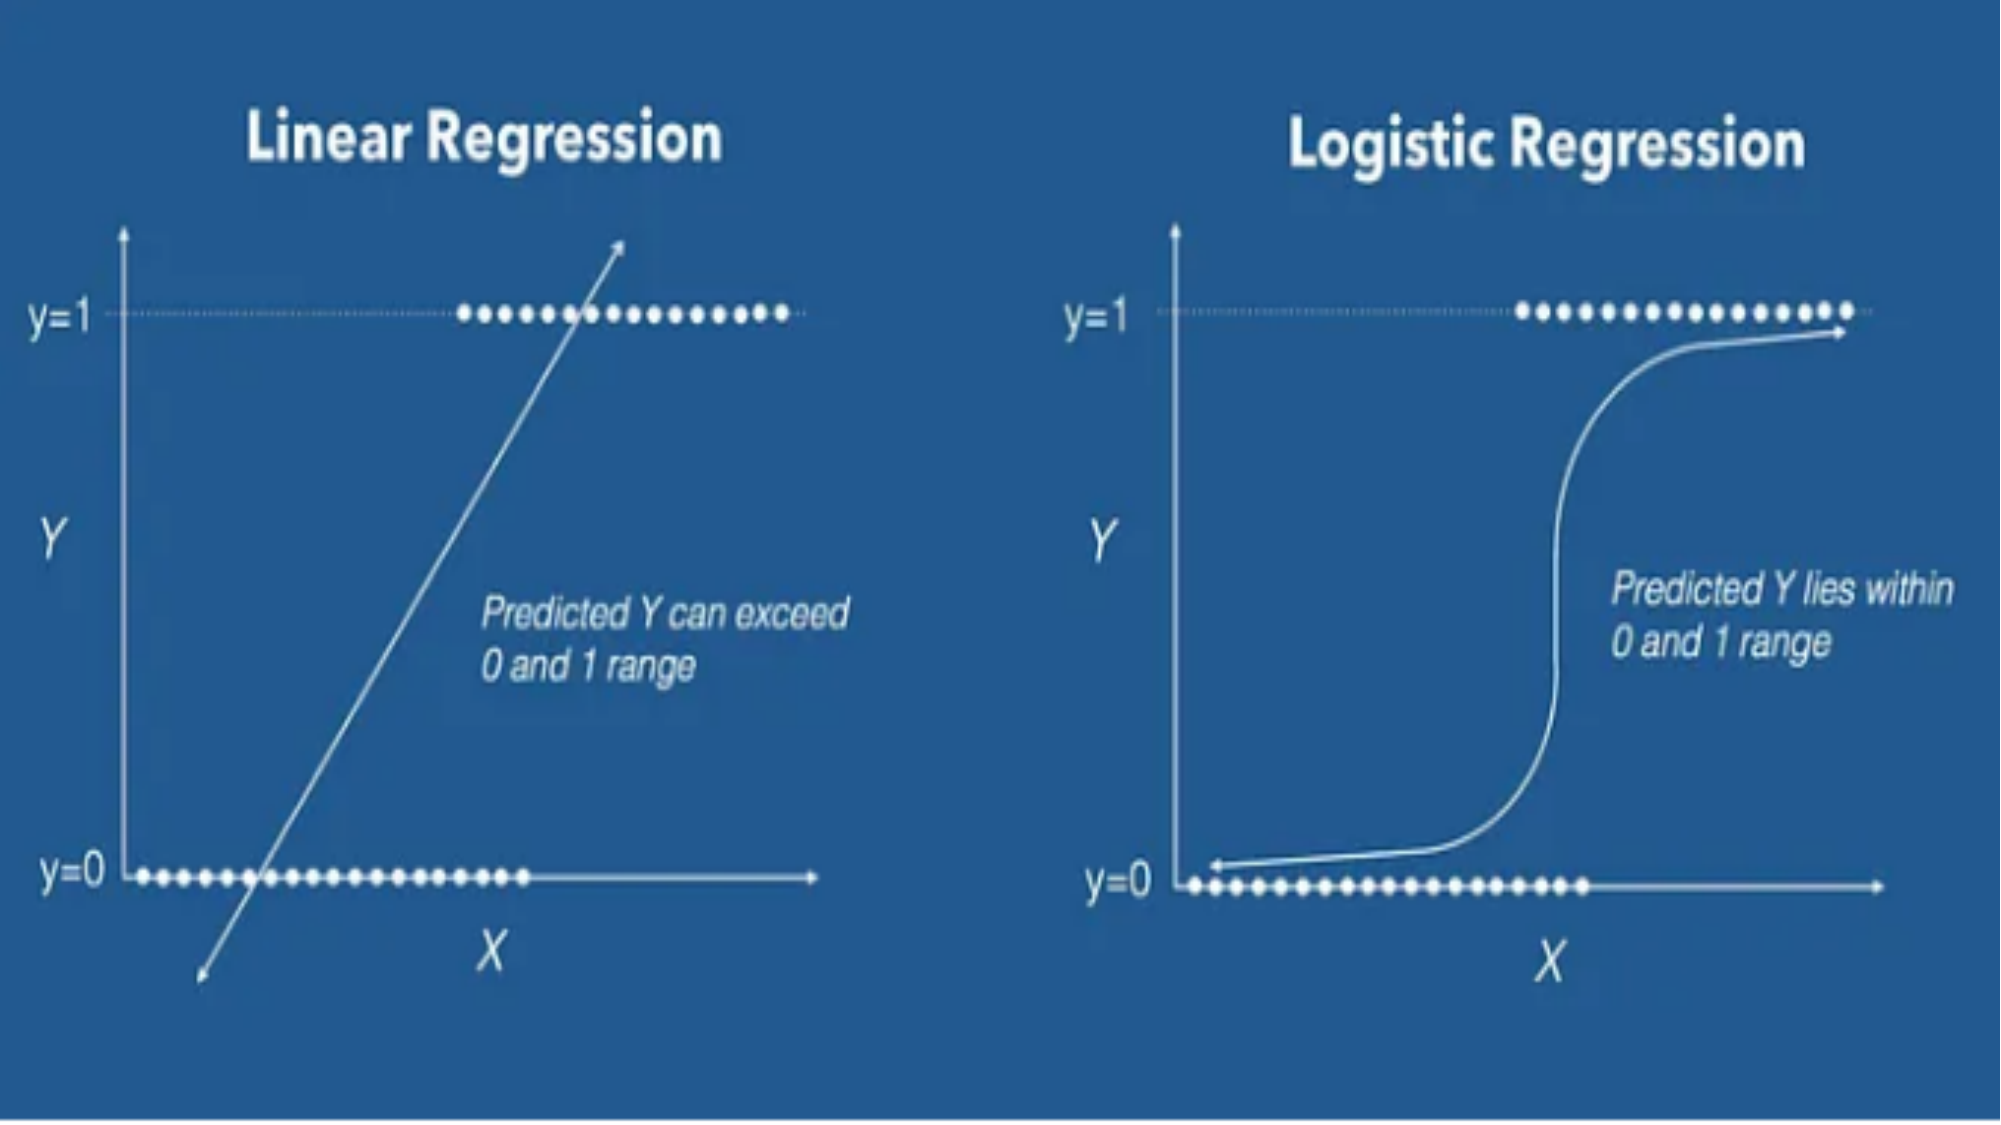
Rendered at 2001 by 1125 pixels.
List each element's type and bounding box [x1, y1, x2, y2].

list [0, 0, 2000, 1125]
